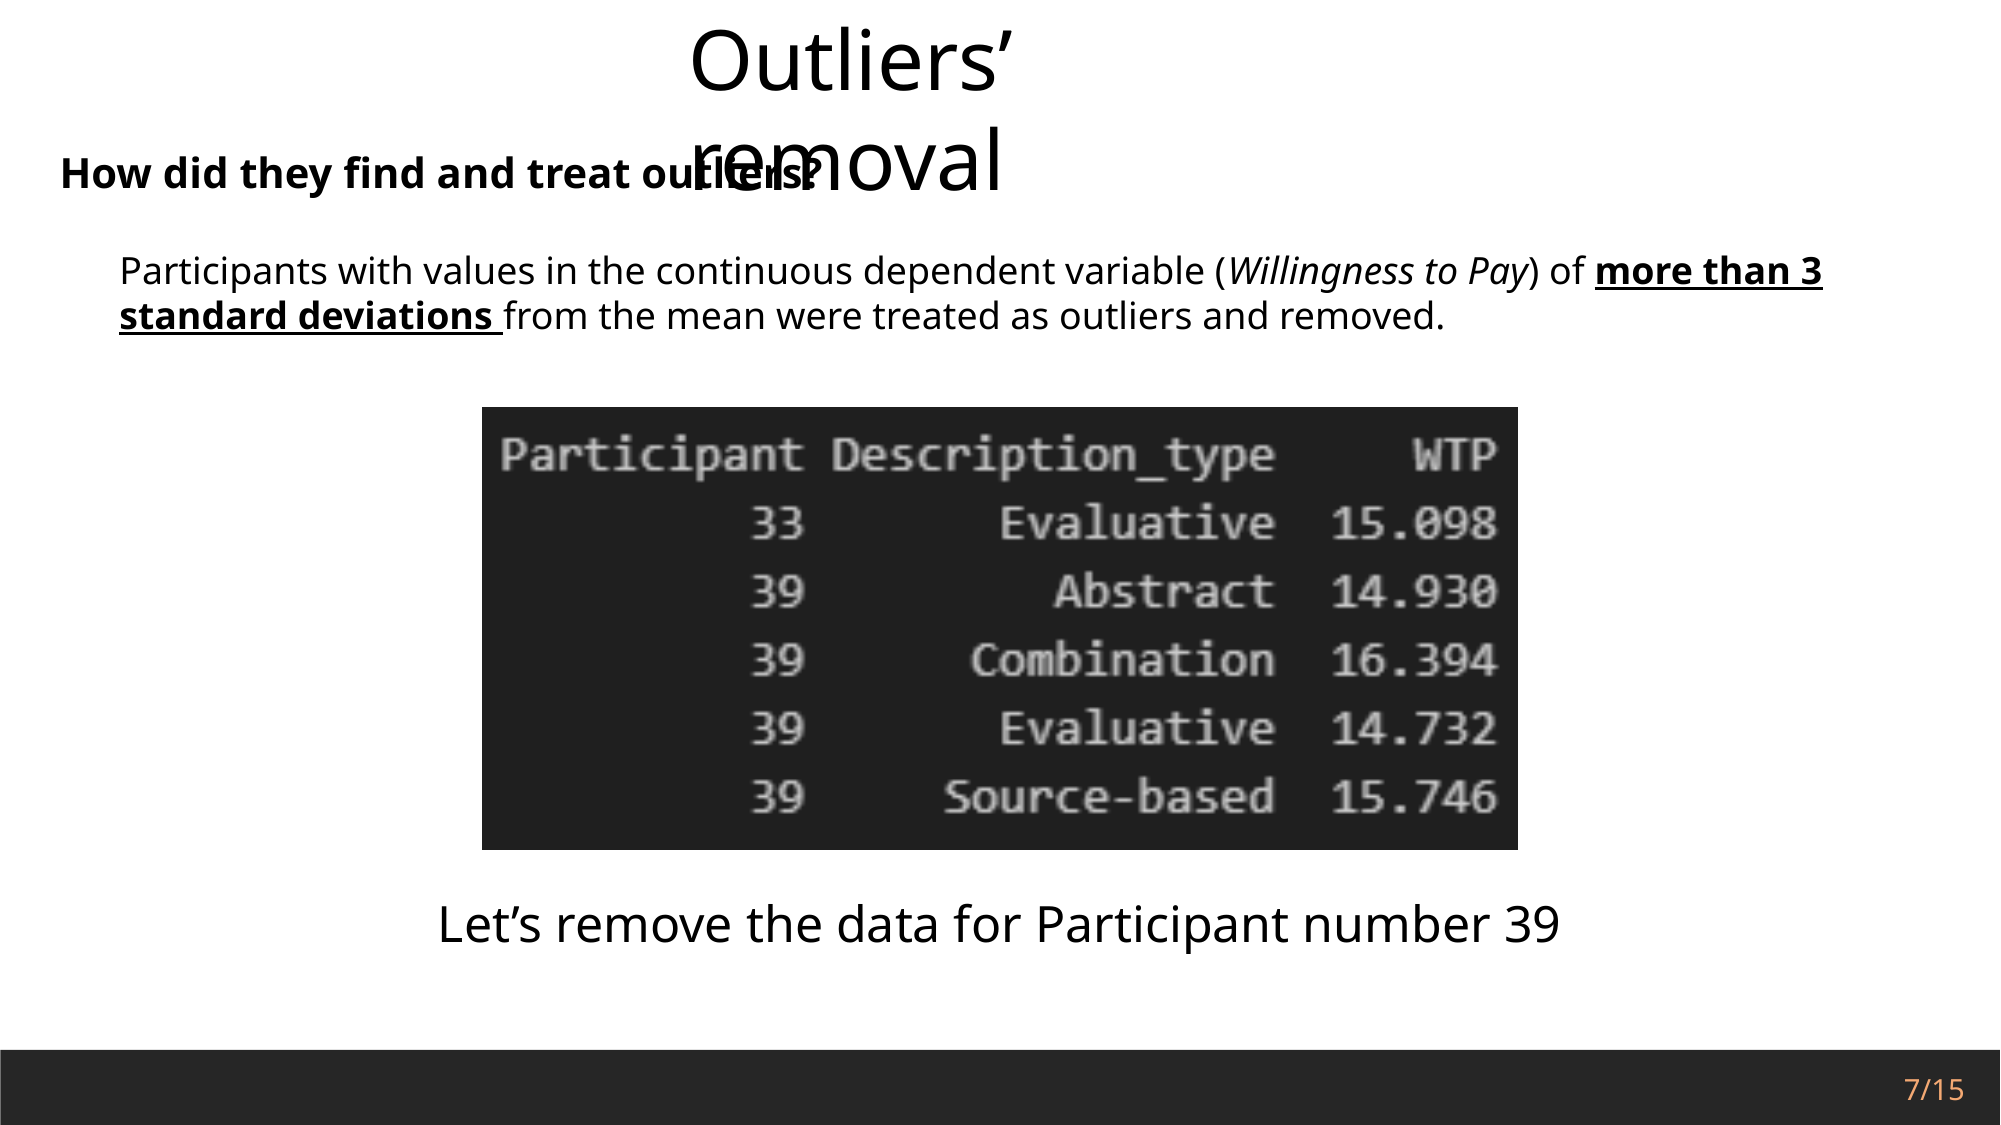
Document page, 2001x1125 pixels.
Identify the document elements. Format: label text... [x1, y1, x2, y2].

text_box Let’s remove the data for Participant number 39 [423, 885, 1577, 961]
text_box Participants with values in the continuous dependent variable (Willingness to Pay) of more than 3 standard deviations from the mean were treated as outliers and removed. [104, 239, 1947, 345]
text_box Outliers’ removal [673, 0, 1327, 215]
text_box How did they find and treat outliers? [44, 139, 838, 204]
picture [482, 407, 1518, 850]
text_box 7/15 [1889, 1064, 1981, 1115]
